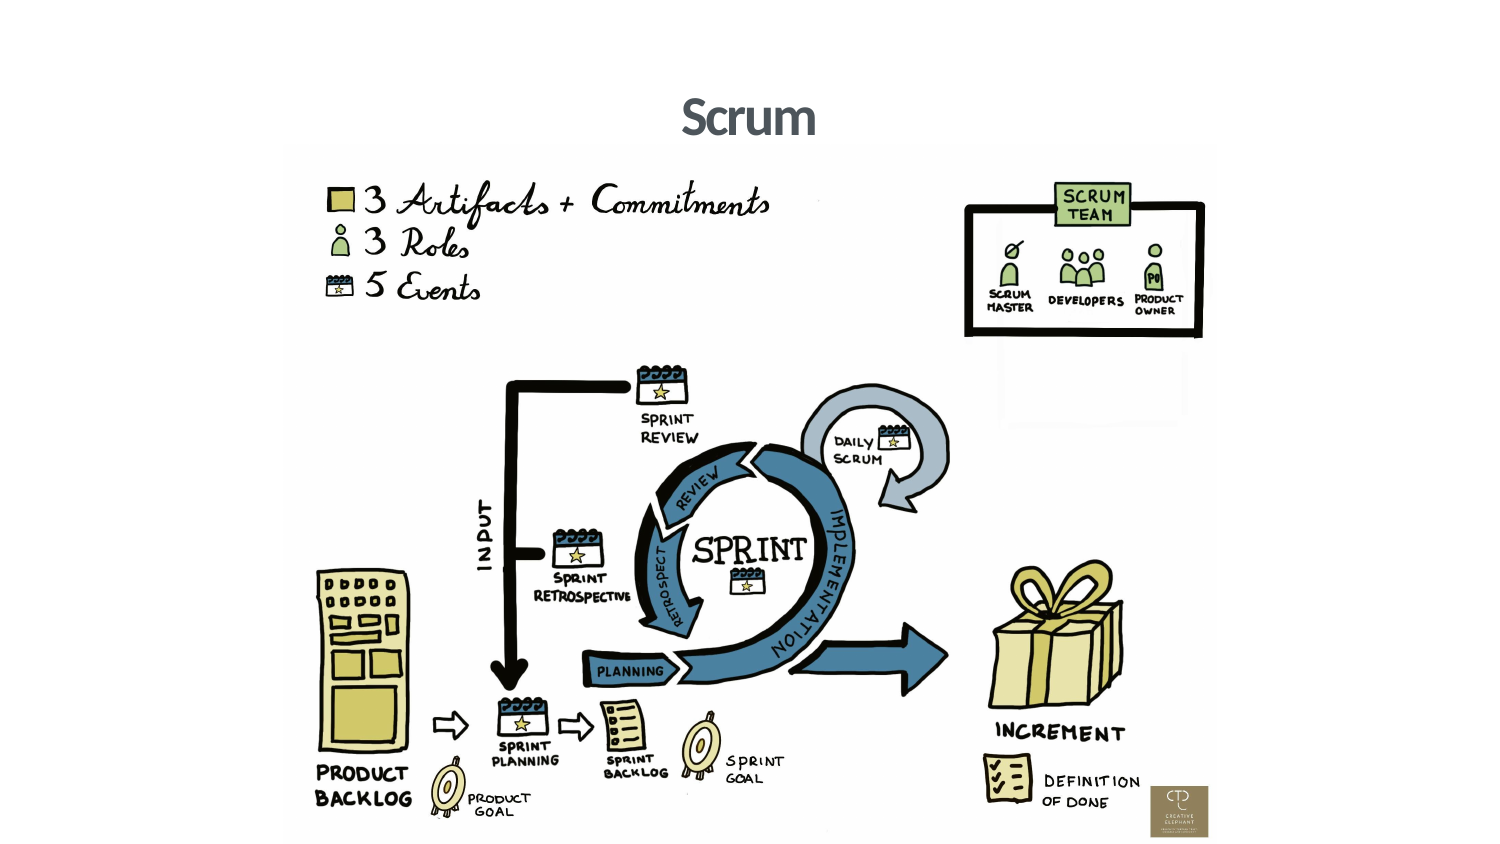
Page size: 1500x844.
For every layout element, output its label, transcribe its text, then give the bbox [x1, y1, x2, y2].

title Scrum [64, 32, 1436, 152]
picture [283, 143, 1217, 844]
